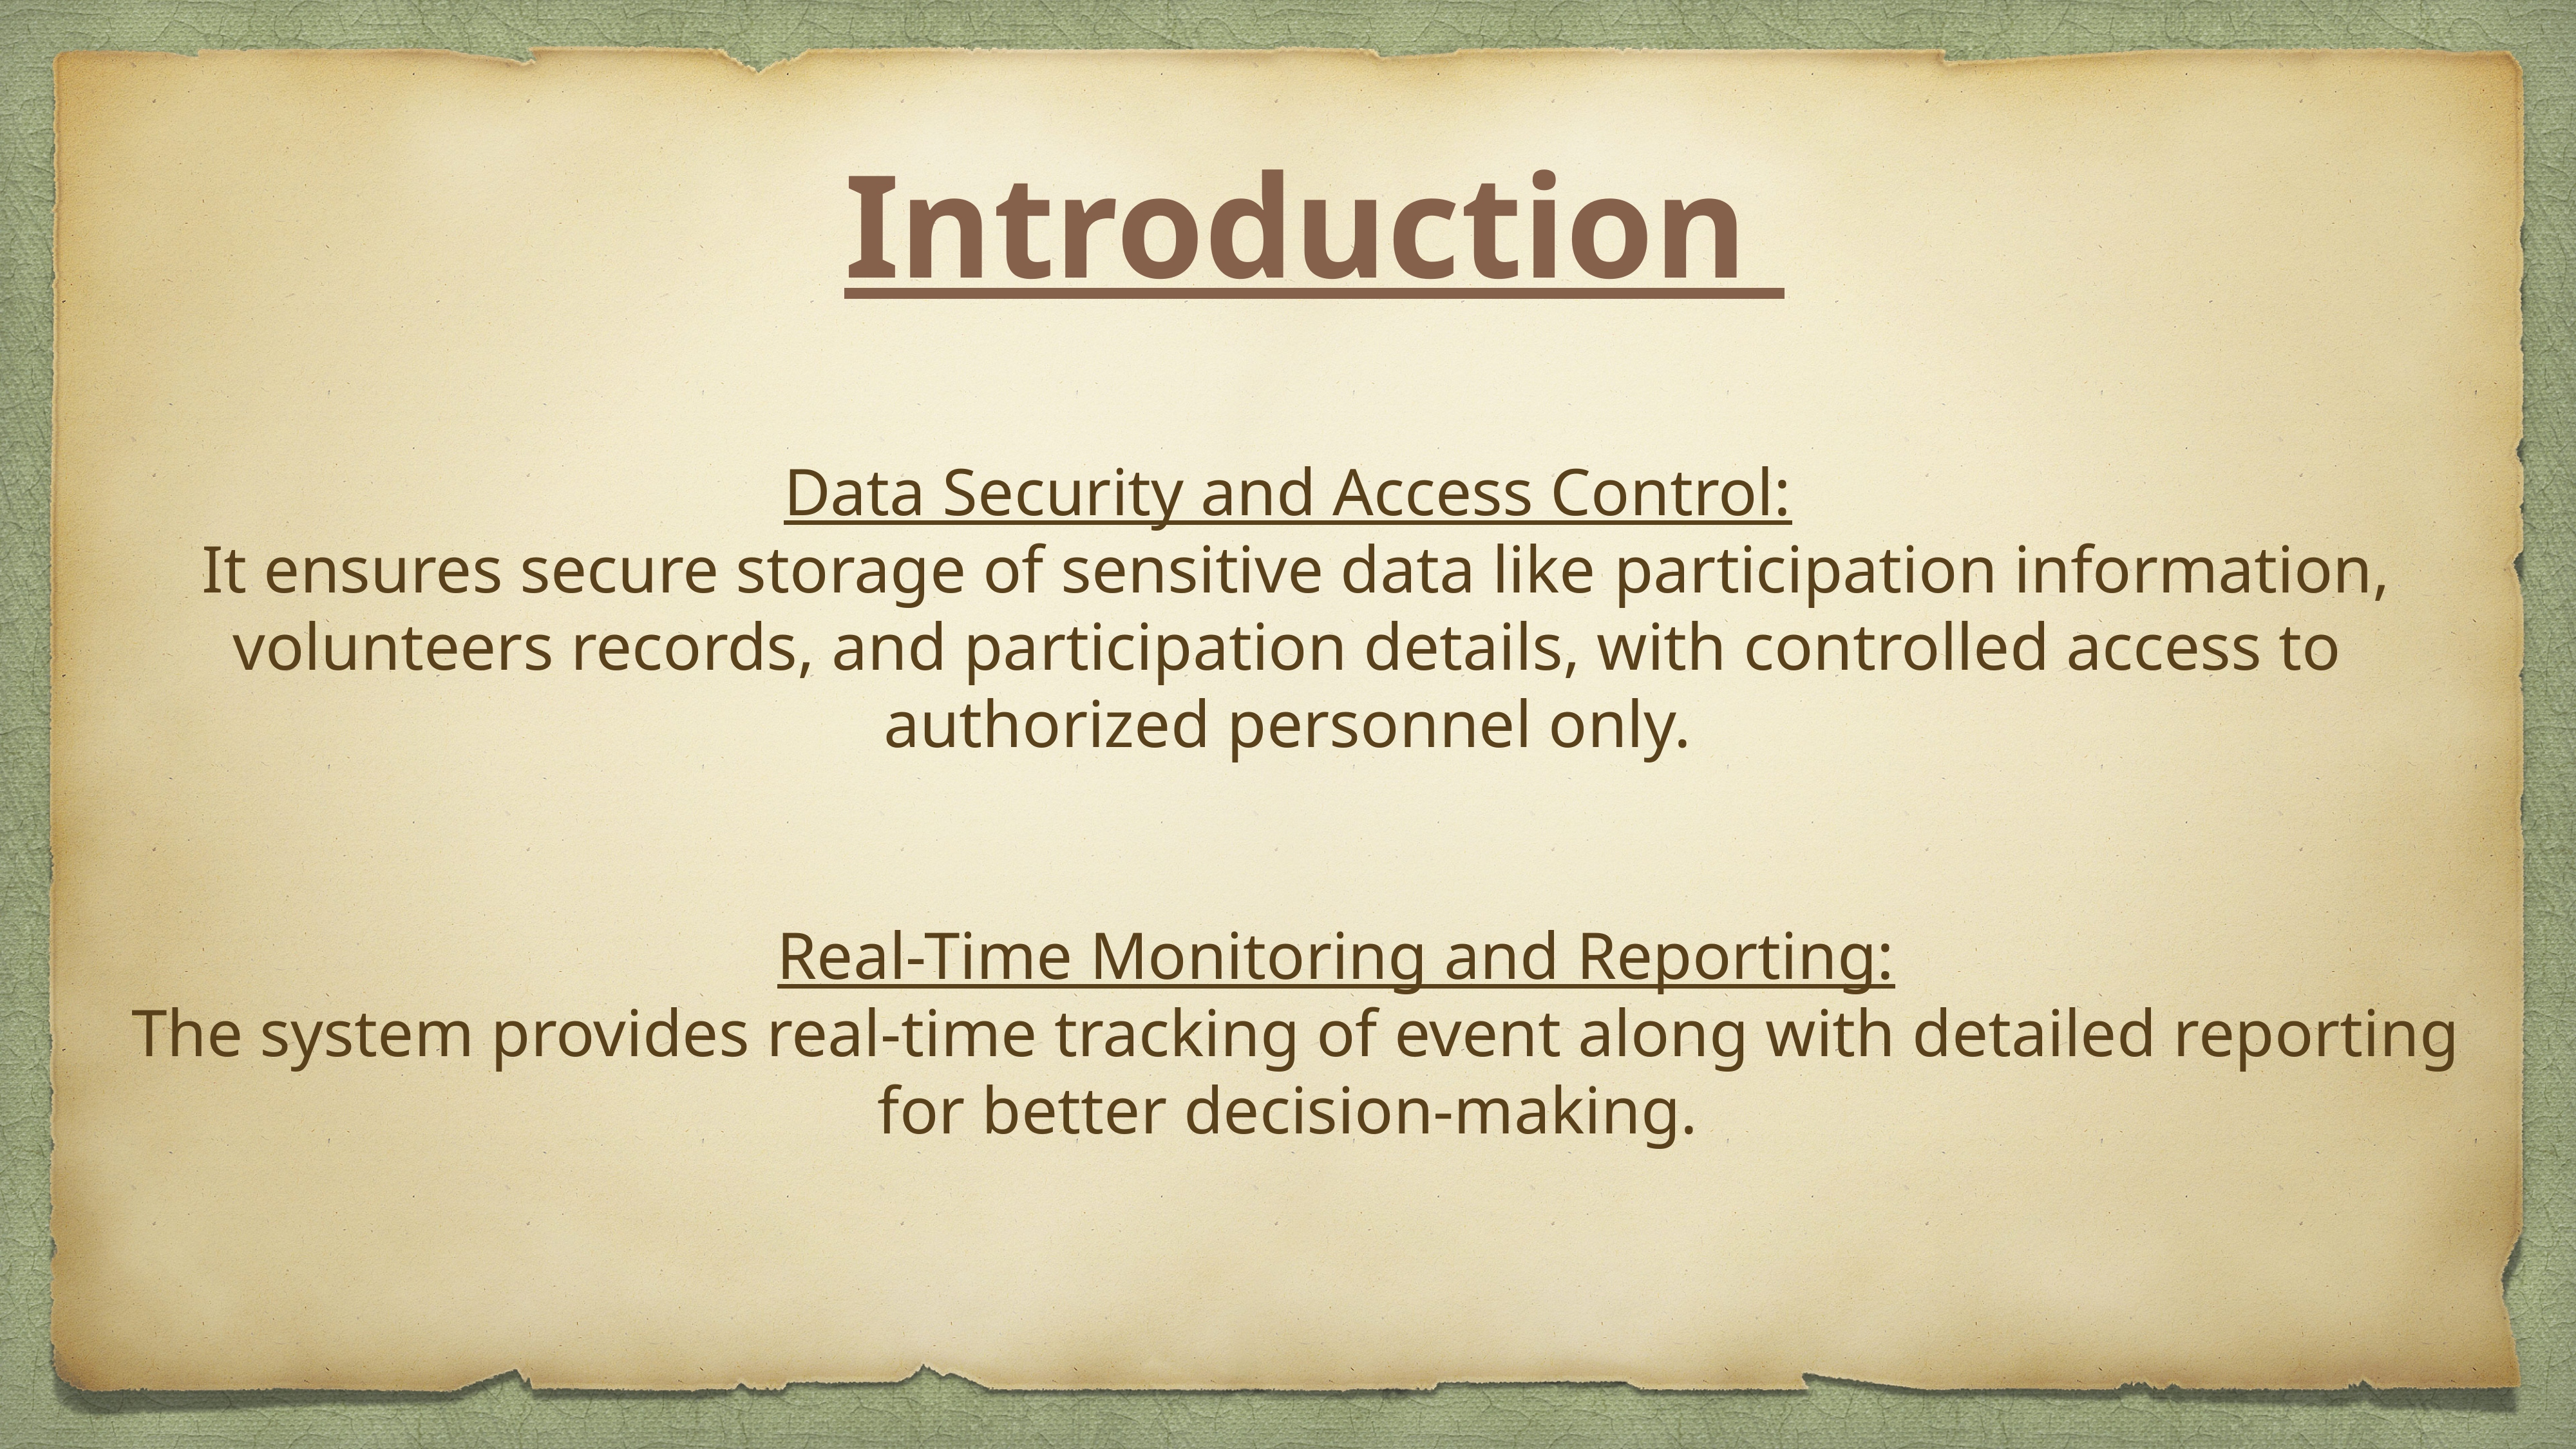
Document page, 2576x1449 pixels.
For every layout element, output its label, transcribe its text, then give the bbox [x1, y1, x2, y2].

text_box Data Security and Access Control: It ensures secure storage of sensitive data like participation information, volunteers records, and participation details, with controlled access to authorized personnel only. Real-Time Monitoring and Reporting: The system provides real-time tracking of event along with detailed reporting for better decision-making. [99, 446, 2476, 1152]
picture [0, 0, 2576, 1449]
text_box Introduction [245, 116, 2384, 325]
